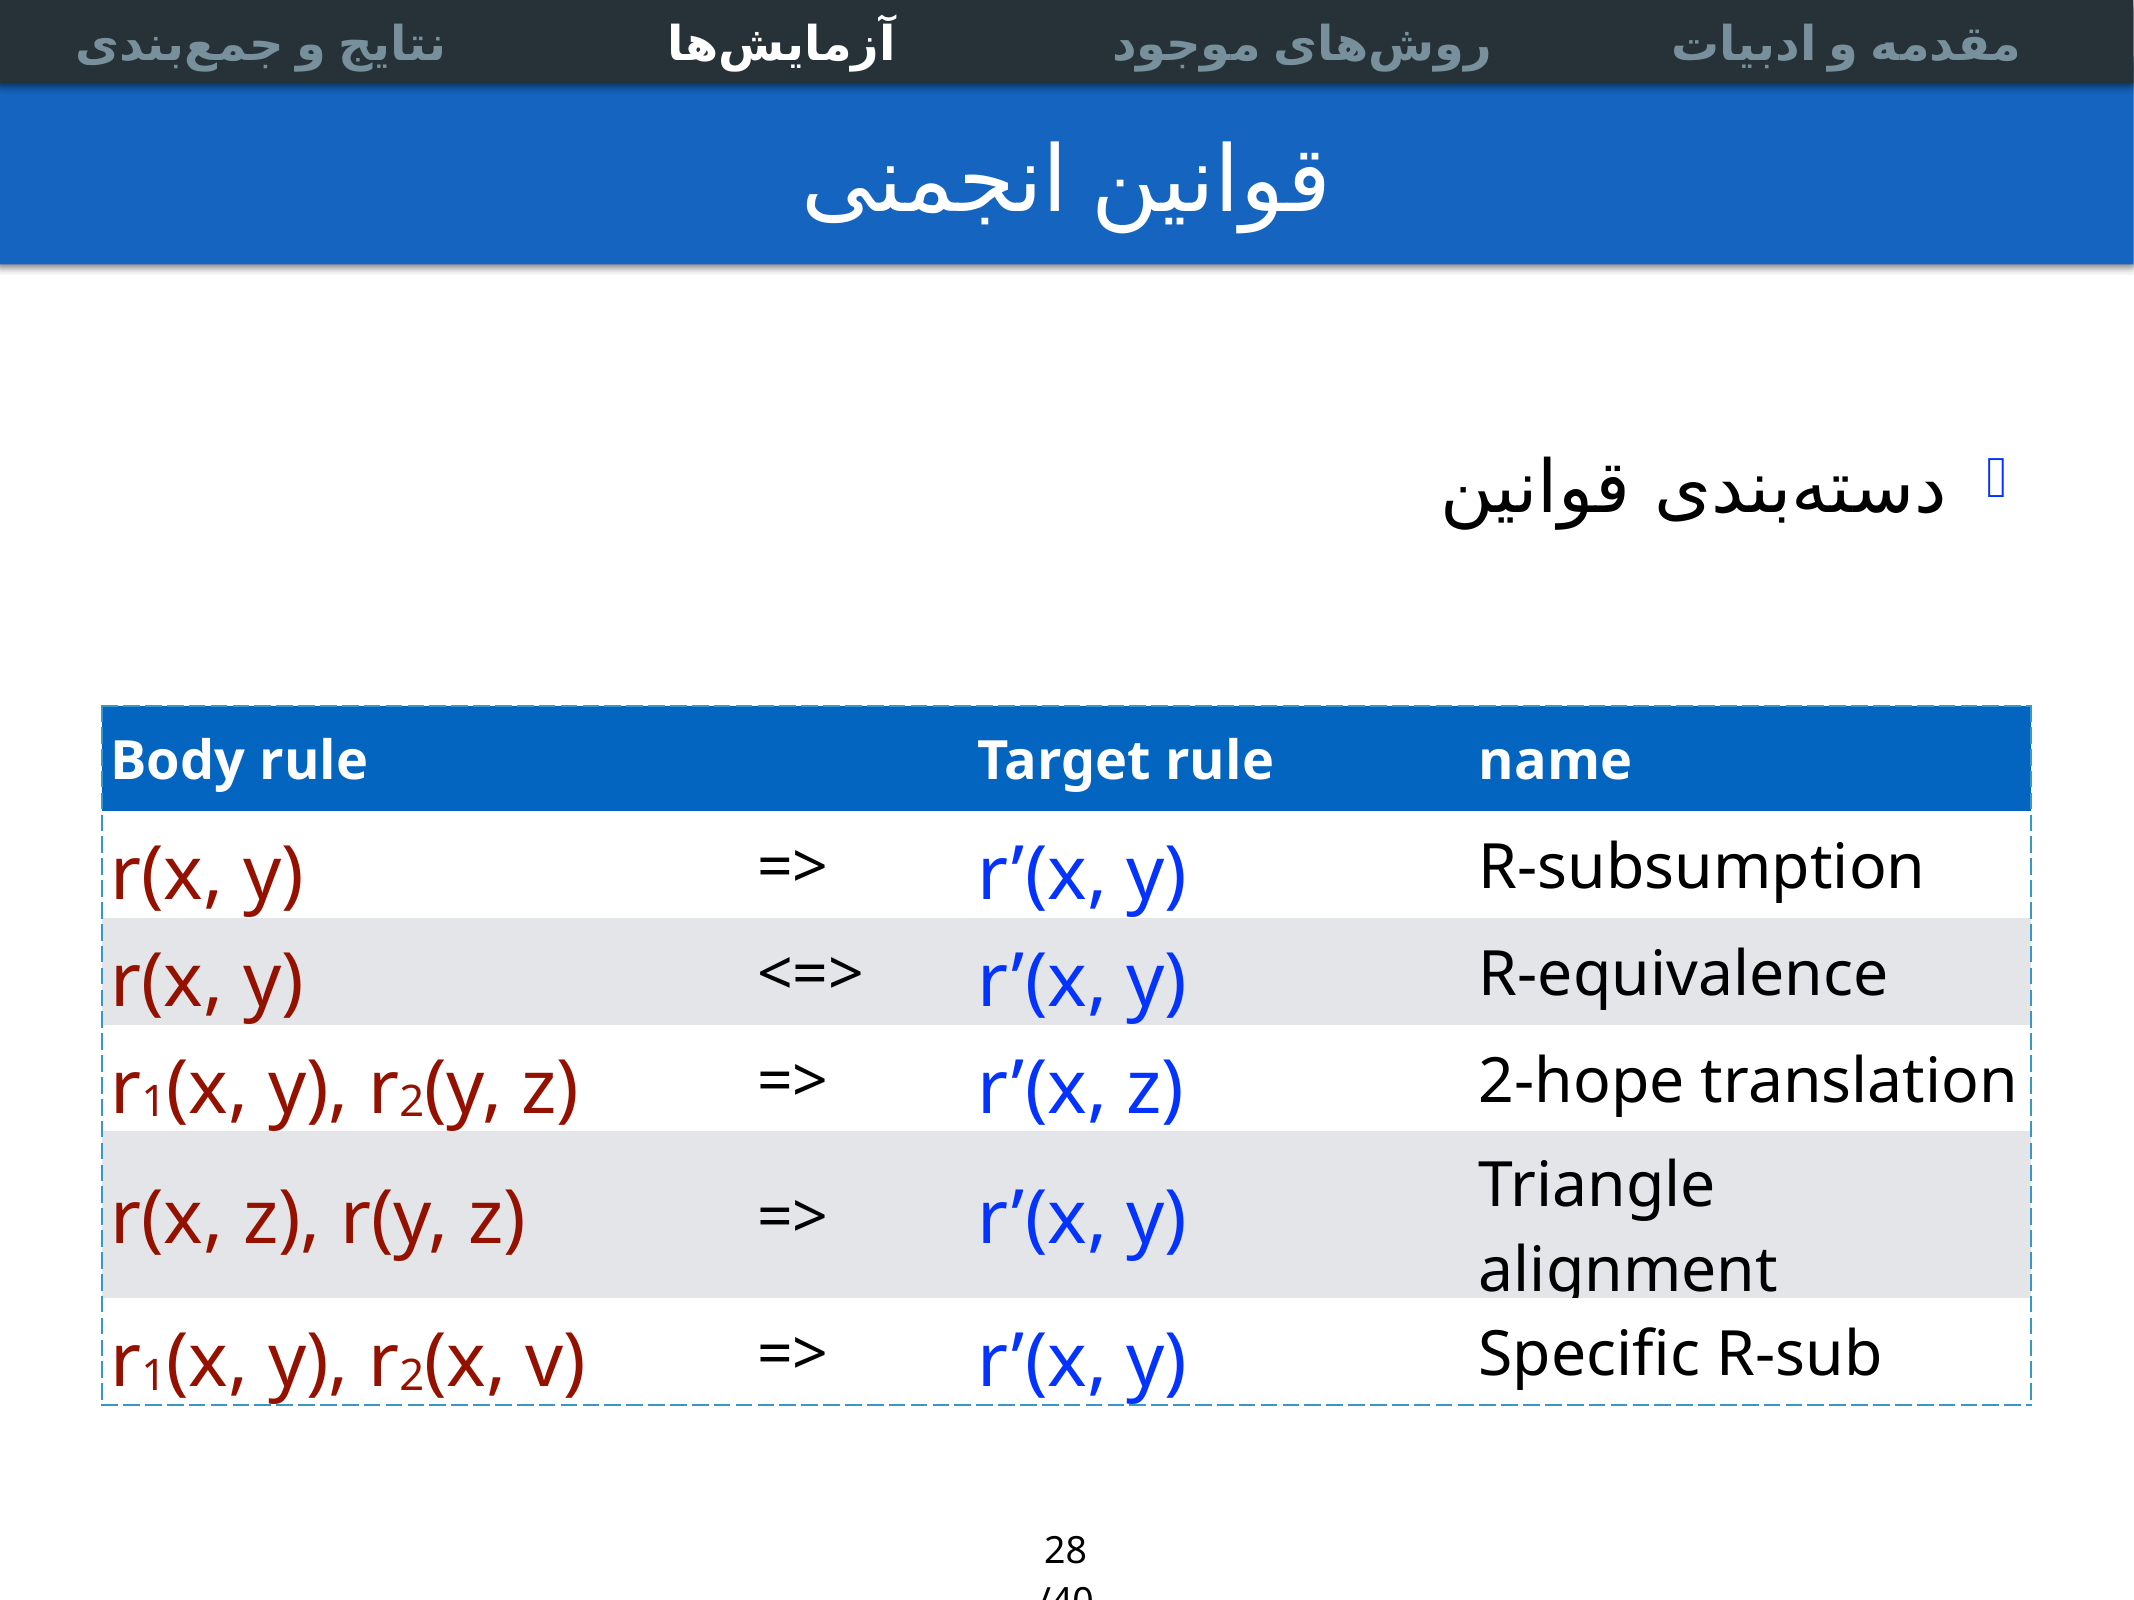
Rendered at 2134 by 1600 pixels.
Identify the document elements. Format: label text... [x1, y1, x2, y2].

text_box دسته‌بندی قوانین [232, 396, 2054, 536]
slide_number 28 /40 [1004, 1517, 1128, 1581]
table_cell Triangle alignment [1470, 1131, 2031, 1298]
table_cell R-subsumption [1470, 811, 2031, 918]
text_box نتایج و جمع‌بندی [1, 4, 521, 79]
table_cell => [749, 811, 970, 918]
table_cell 2-hope translation [1470, 1025, 2031, 1131]
table_cell => [749, 1025, 970, 1131]
table_cell Specific R-sub [1470, 1298, 2031, 1405]
table_header Body rule [102, 706, 749, 811]
text_box آزمایش‌ها [521, 4, 1041, 79]
table_header Target rule [970, 706, 1470, 811]
table_cell r’(x, y) [970, 811, 1470, 918]
table_cell r’(x, y) [970, 1298, 1470, 1405]
table_cell r(x, y) [102, 918, 749, 1025]
table_cell R-equivalence [1470, 918, 2031, 1025]
table_cell r’(x, z) [970, 1025, 1470, 1131]
title قوانین انجمنی [155, 83, 1978, 267]
text_box مقدمه و ادبیات [1561, 4, 2132, 79]
table_header name [1470, 706, 2031, 811]
table_cell r(x, y) [102, 811, 749, 918]
table_cell r(x, z), r(y, z) [102, 1131, 749, 1298]
table_cell <=> [749, 918, 970, 1025]
table_cell r1(x, y), r2(x, v) [102, 1298, 749, 1405]
table_cell => [749, 1298, 970, 1405]
table_cell r’(x, y) [970, 1131, 1470, 1298]
table_header [749, 706, 970, 811]
table_cell => [749, 1131, 970, 1298]
text_box روش‌های موجود [1041, 4, 1561, 79]
table_cell r’(x, y) [970, 918, 1470, 1025]
table_cell r1(x, y), r2(y, z) [102, 1025, 749, 1131]
